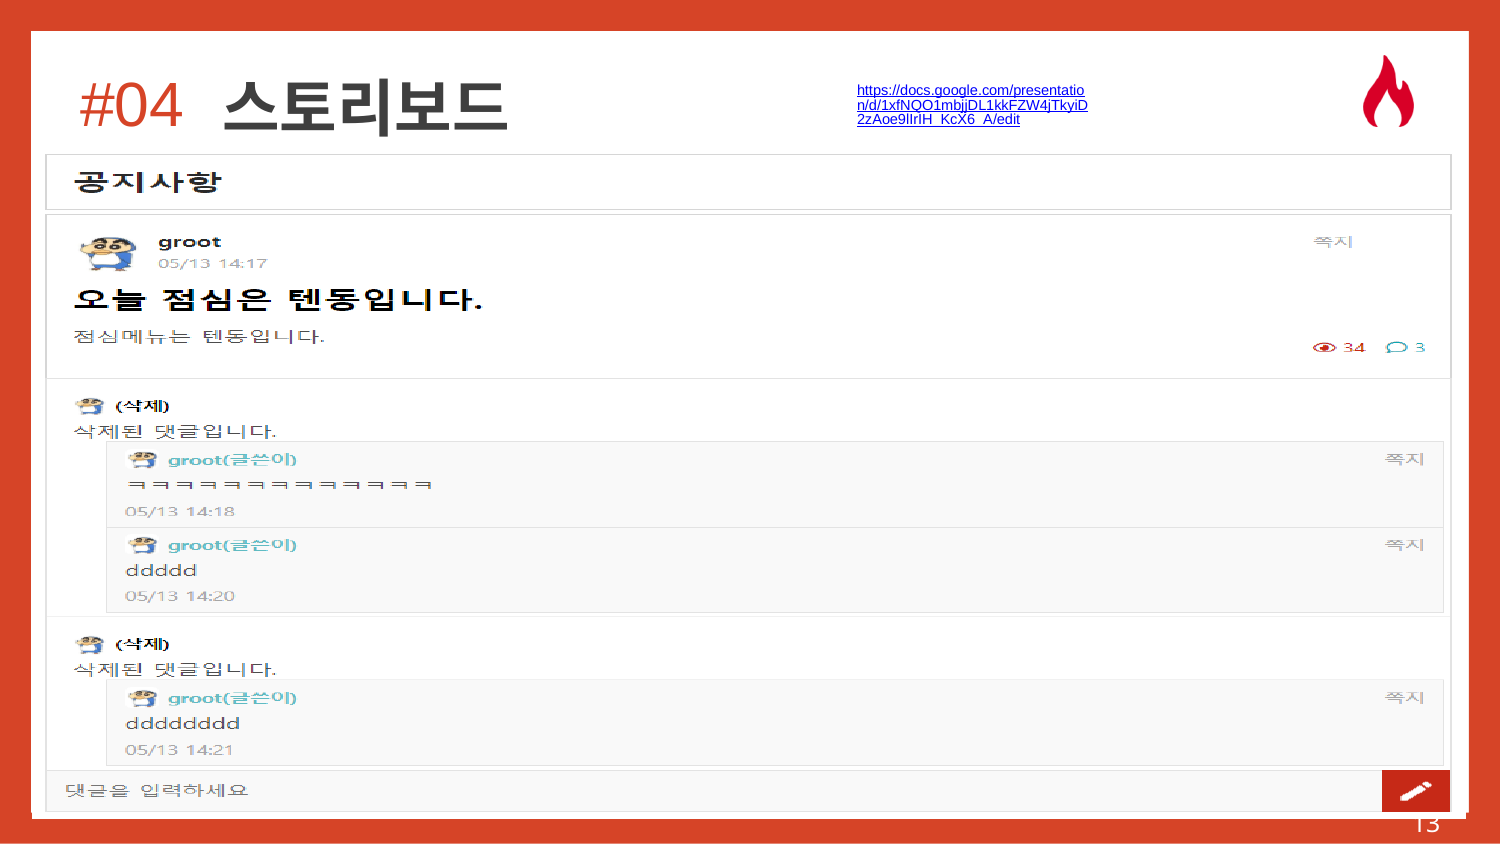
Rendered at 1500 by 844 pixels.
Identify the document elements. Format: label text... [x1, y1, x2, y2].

picture [32, 149, 1466, 819]
list #04 [64, 56, 207, 148]
slide_number ‹#› [1105, 828, 1456, 844]
picture [1347, 55, 1429, 127]
title 스토리보드 [207, 54, 1141, 148]
